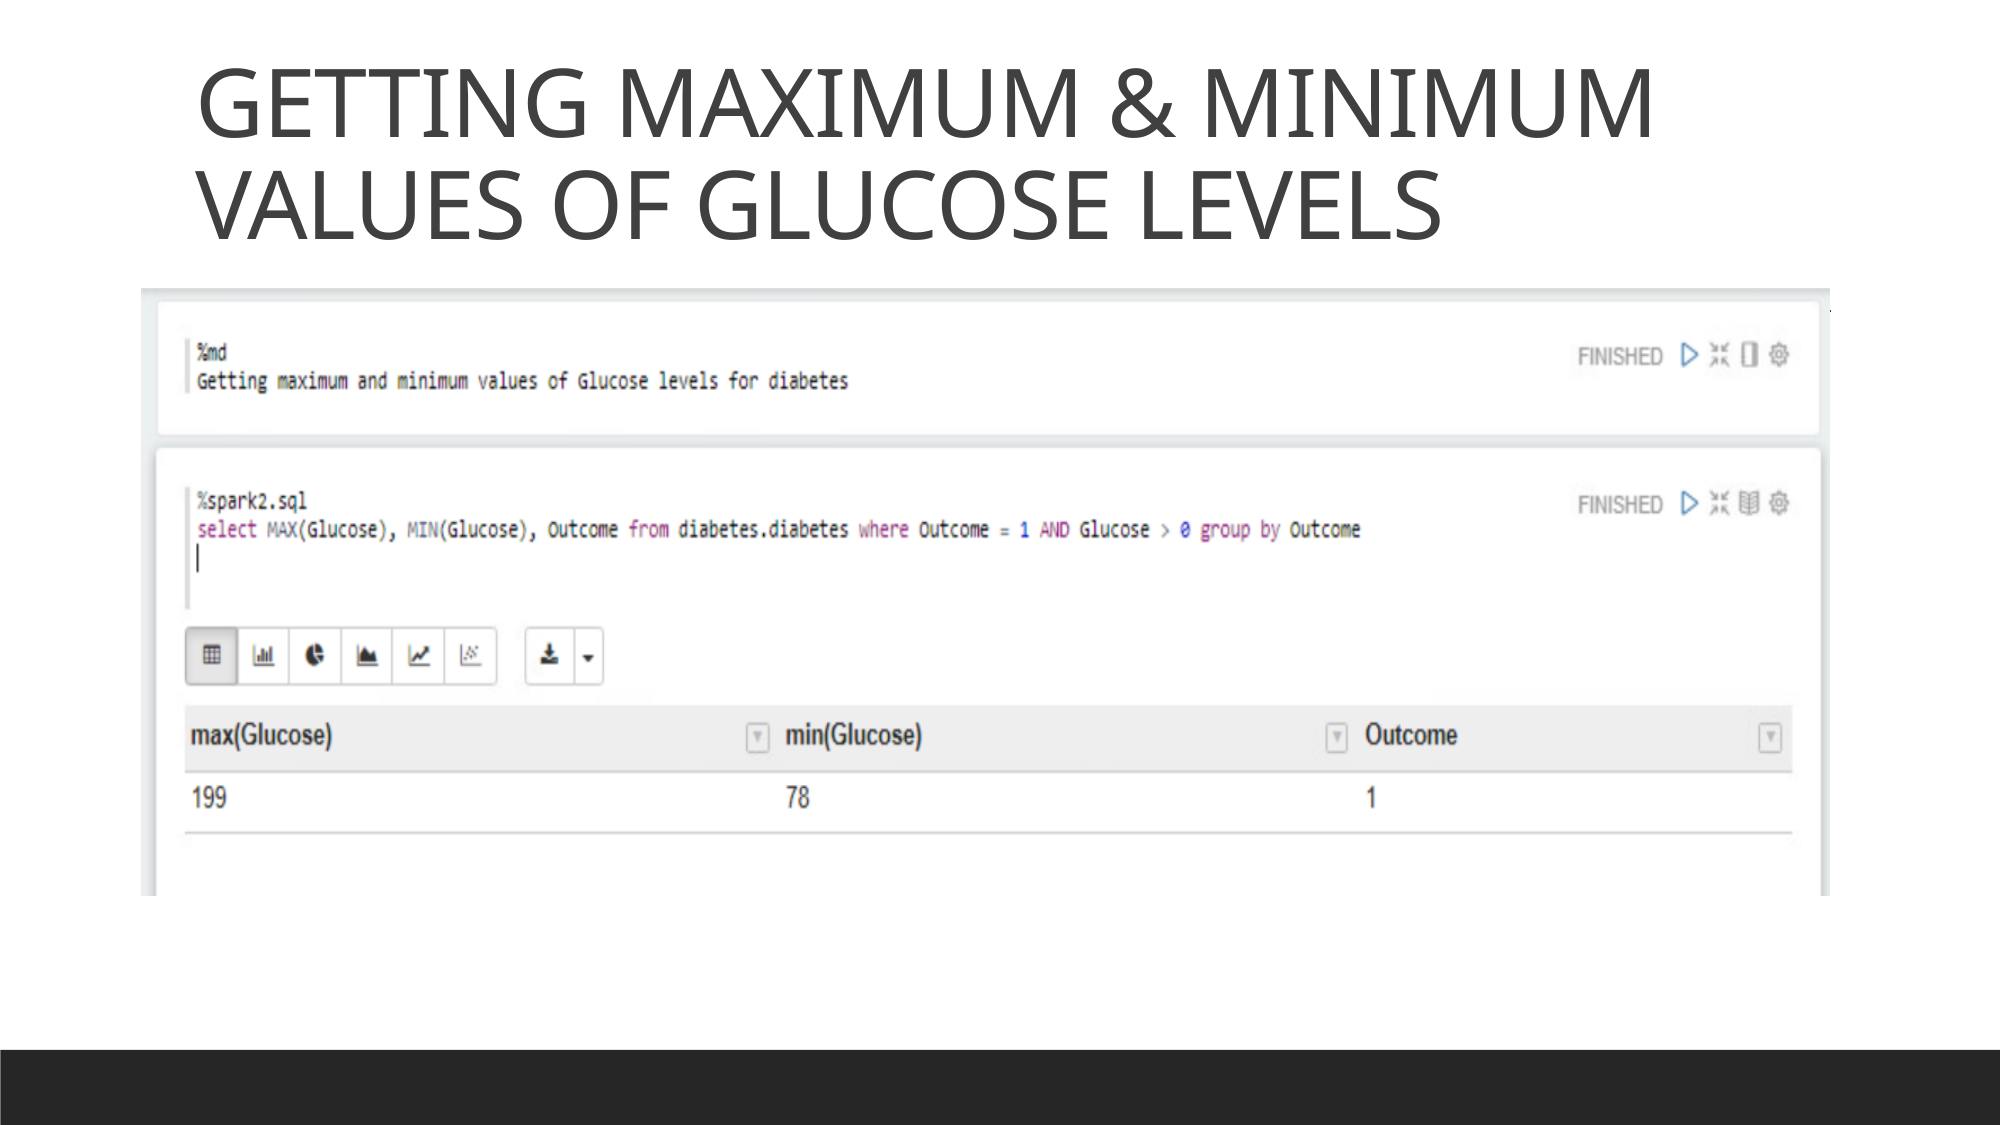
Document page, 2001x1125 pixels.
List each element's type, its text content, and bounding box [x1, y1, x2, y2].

title GETTING MAXIMUM & MINIMUM VALUES OF GLUCOSE LEVELS [180, 47, 1830, 268]
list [141, 288, 1831, 897]
